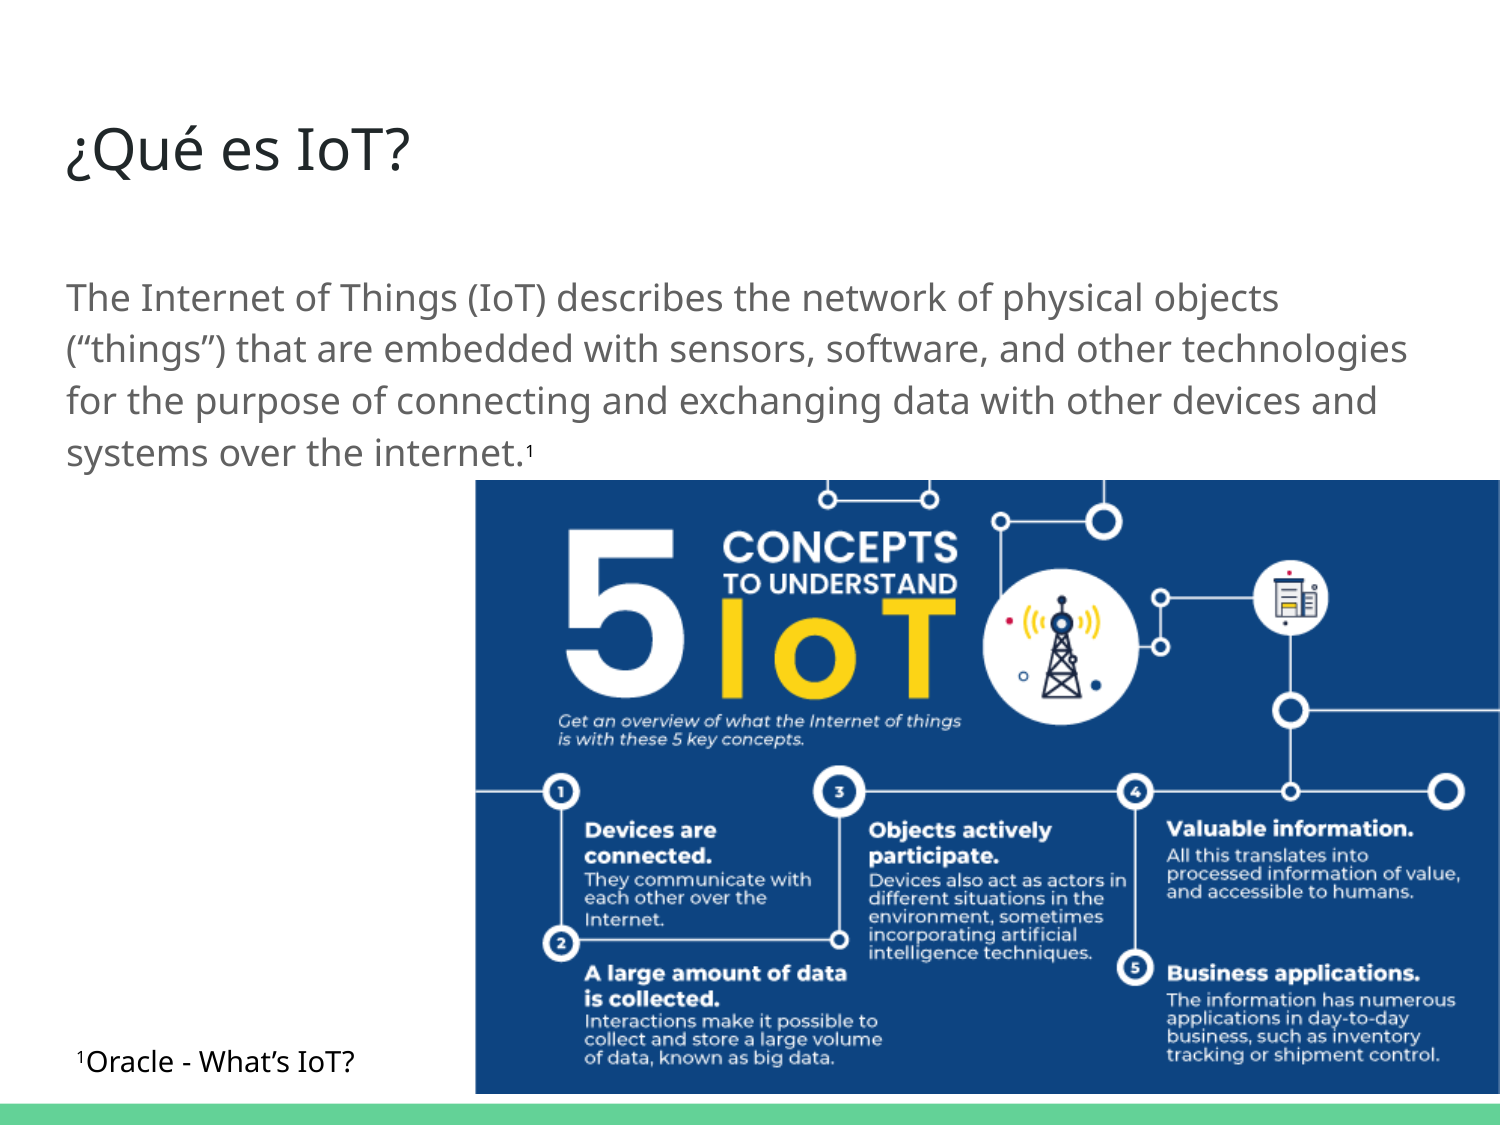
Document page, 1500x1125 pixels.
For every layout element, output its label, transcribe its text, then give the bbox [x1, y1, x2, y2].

list The Internet of Things (IoT) describes the network of physical objects (“things”) that are embedded with sensors, software, and other technologies for the purpose of connecting and exchanging data with other devices and systems over the internet.1 [51, 252, 1449, 1000]
text_box 1Oracle - What’s IoT? [61, 1028, 470, 1094]
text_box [475, 480, 1500, 1095]
slide_number ‹#› [1389, 1102, 1480, 1106]
title ¿Qué es IoT? [51, 97, 1449, 223]
